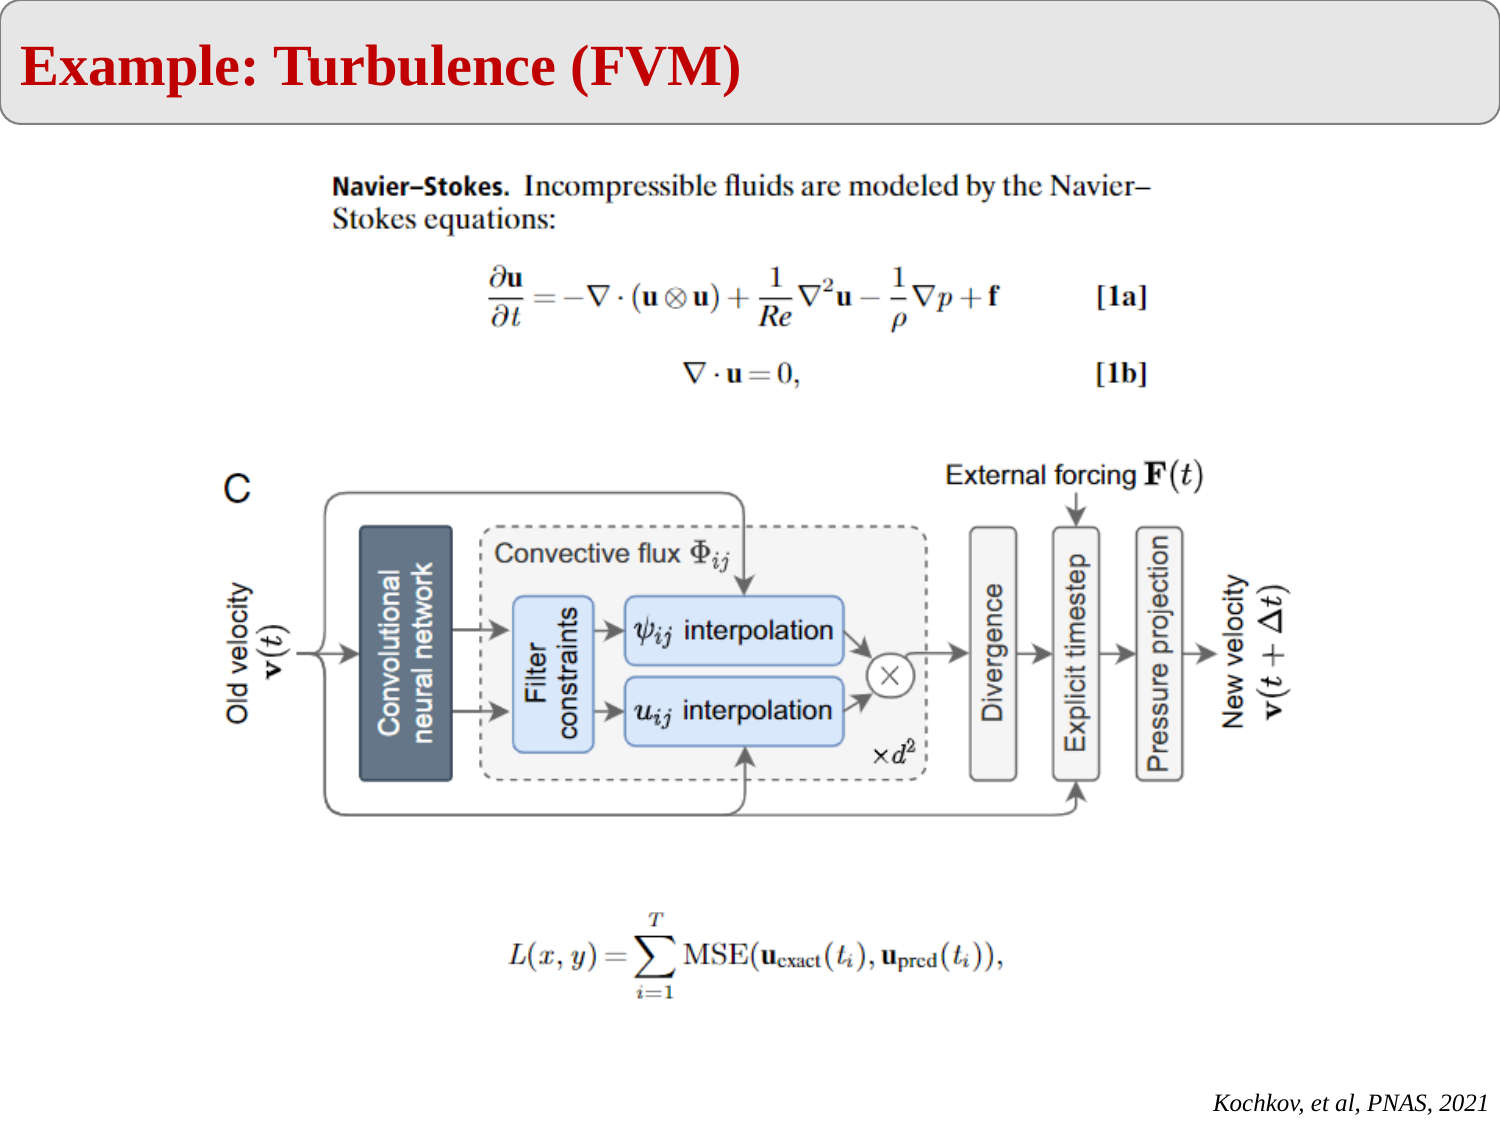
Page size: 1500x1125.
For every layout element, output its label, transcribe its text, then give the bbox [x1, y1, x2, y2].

text_box Example: Turbulence (FVM) [0, 0, 1500, 125]
picture [460, 889, 1040, 1027]
picture [192, 439, 1308, 834]
picture [323, 166, 1177, 397]
text_box Kochkov, et al, PNAS, 2021 [1198, 1079, 1500, 1125]
